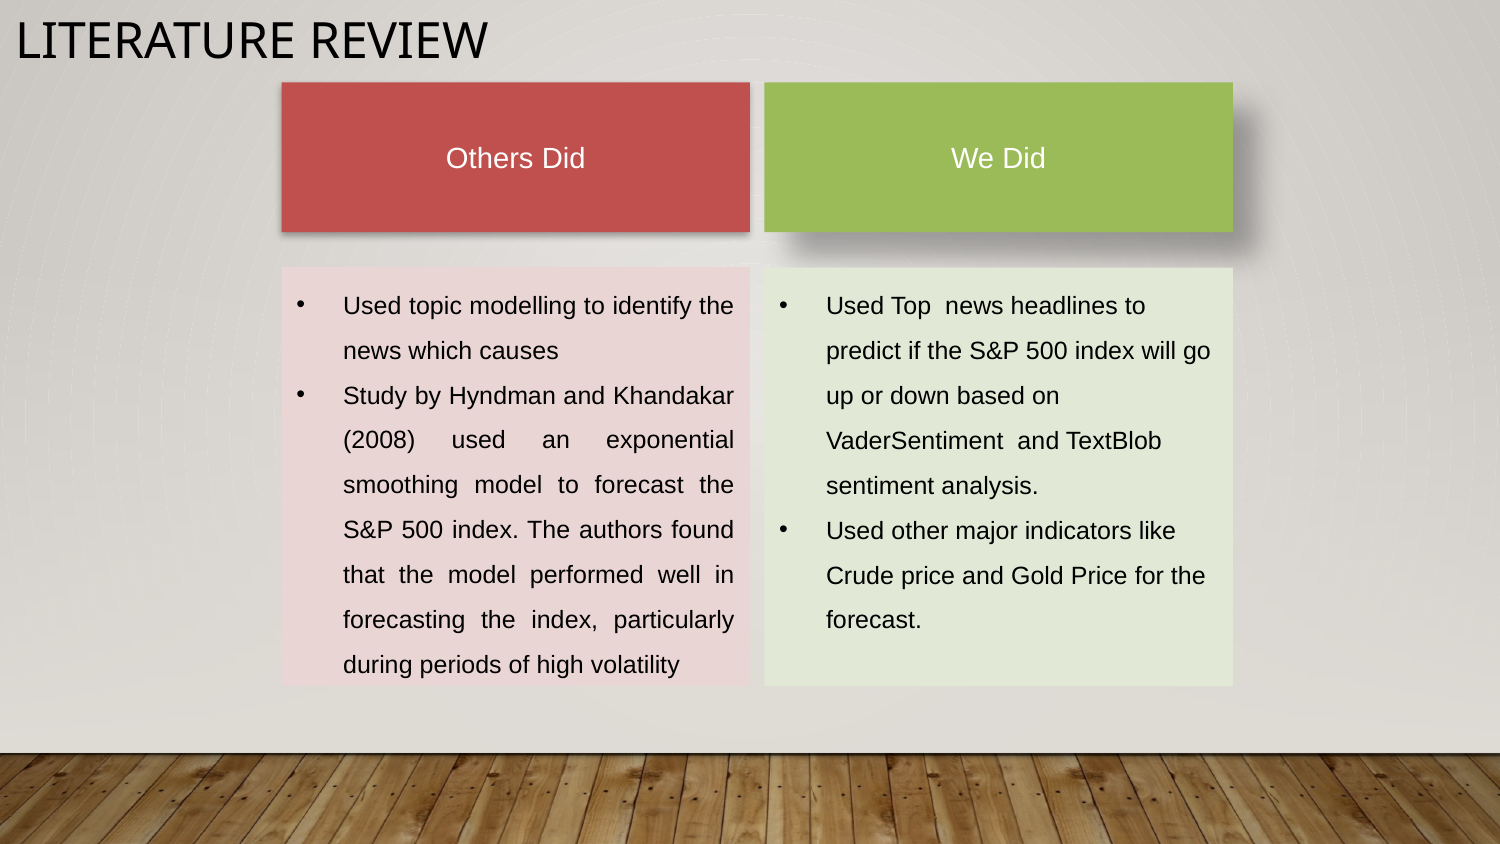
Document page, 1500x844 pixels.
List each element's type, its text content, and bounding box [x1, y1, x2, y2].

picture [0, 753, 1500, 844]
text_box We Did [764, 82, 1233, 233]
text_box Others Did [281, 82, 750, 233]
text_box Used topic modelling to identify the news which causes Study by Hyndman and Khandakar (2008) used an exponential smoothing model to forecast the S&P 500 index. The authors found that the model performed well in forecasting the index, particularly during periods of high volatility [281, 267, 750, 686]
title Literature Review [0, 0, 1155, 150]
text_box Used Top news headlines to predict if the S&P 500 index will go up or down based on VaderSentiment and TextBlob sentiment analysis. Used other major indicators like Crude price and Gold Price for the forecast. [764, 267, 1233, 687]
